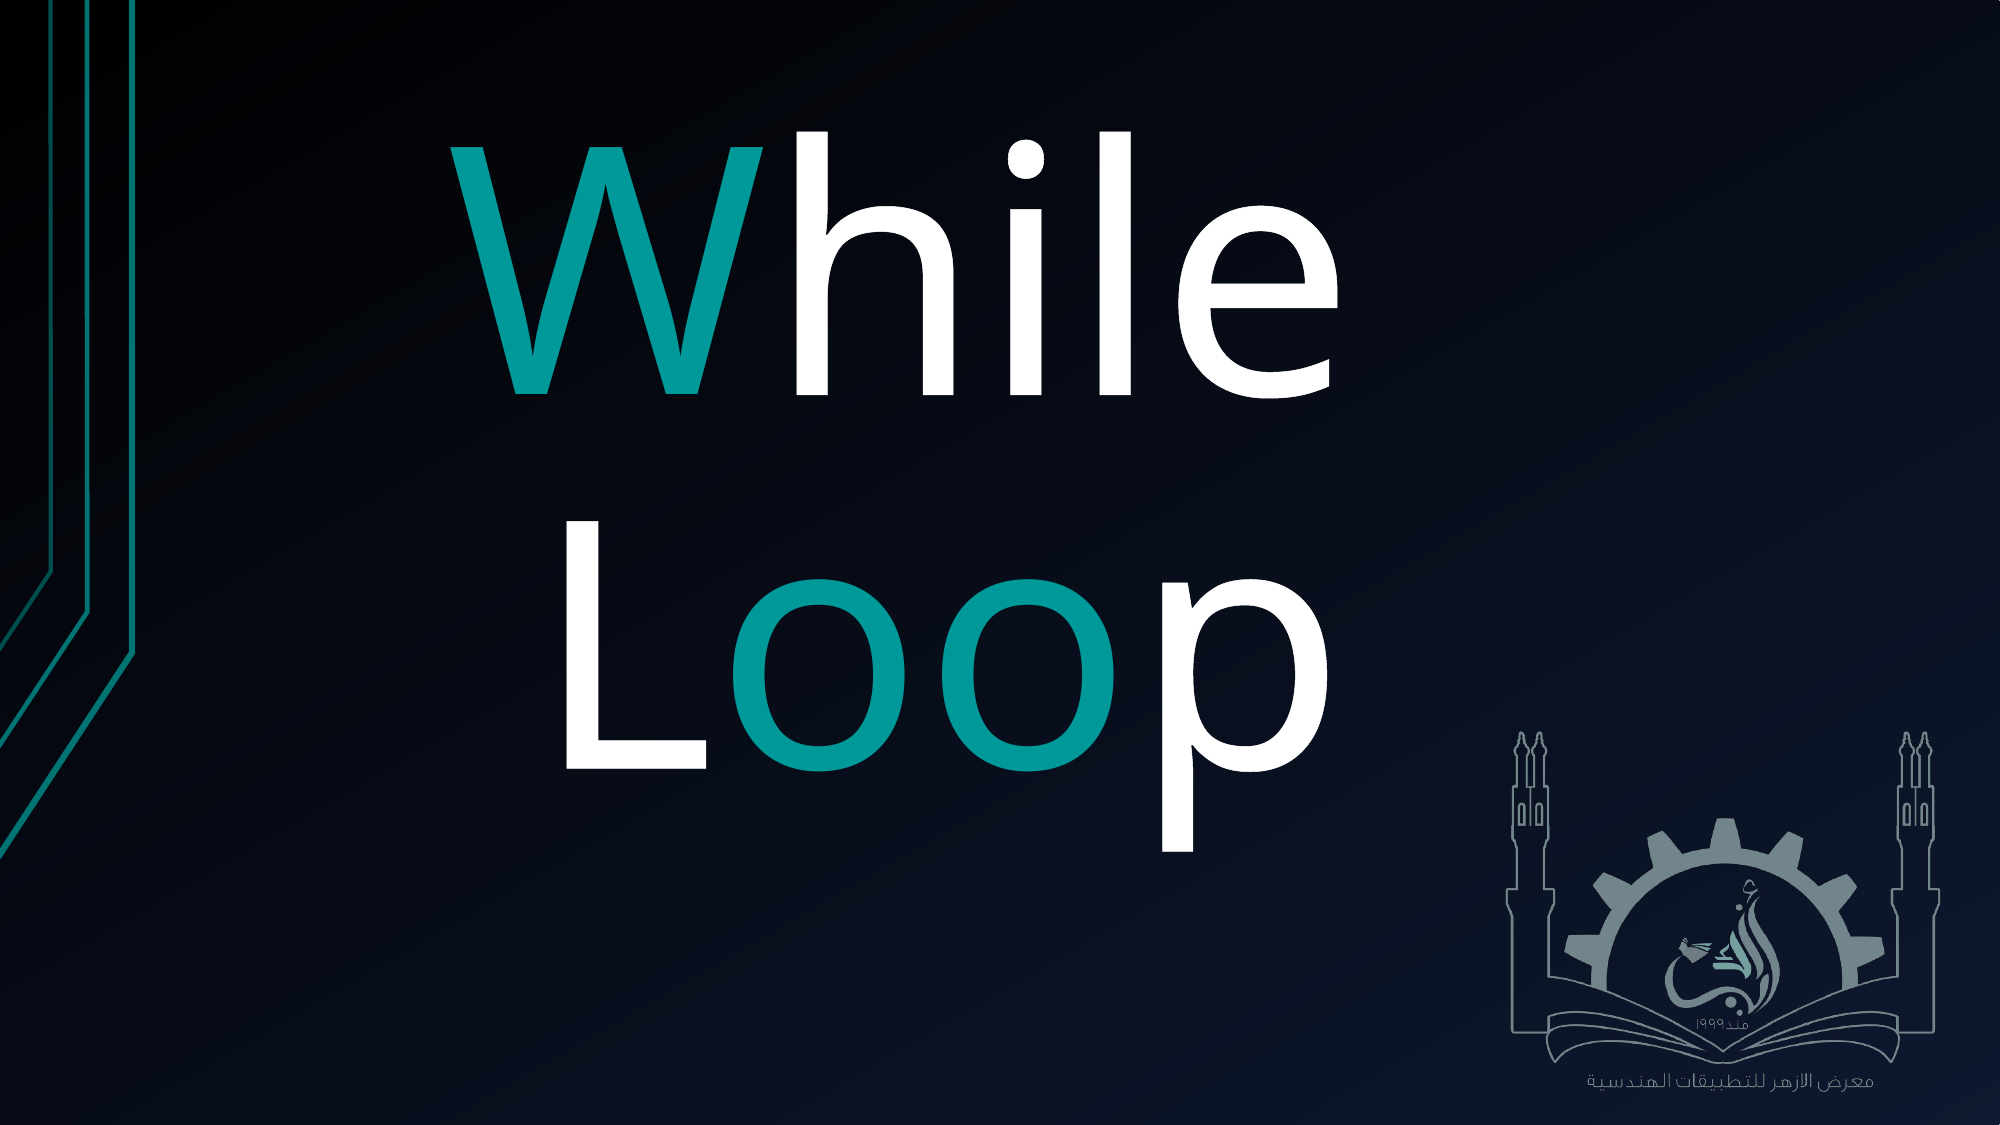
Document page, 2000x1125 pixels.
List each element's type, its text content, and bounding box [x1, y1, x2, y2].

title While Loop [78, 450, 1722, 853]
picture [1354, 544, 2000, 1125]
